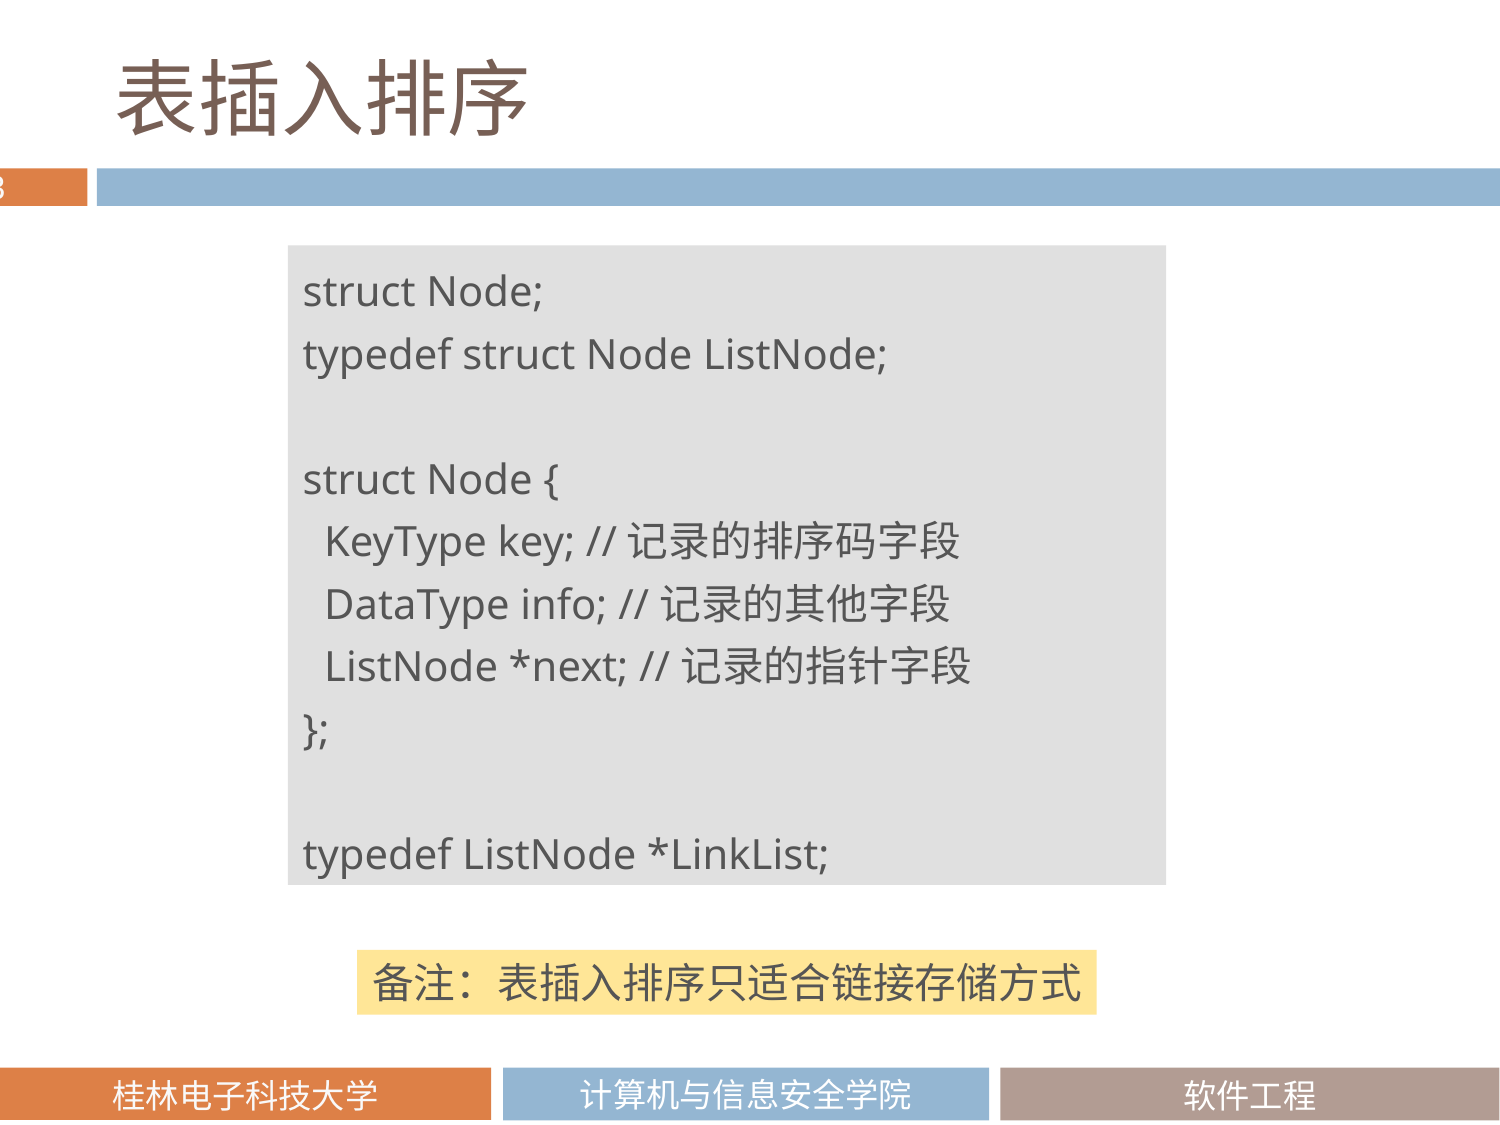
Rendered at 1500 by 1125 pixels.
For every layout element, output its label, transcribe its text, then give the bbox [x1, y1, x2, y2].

text_box struct Node; typedef struct Node ListNode; struct Node { KeyType key; //记录的排序码字段 DataType info; //记录的其他字段 ListNode *next; //记录的指针字段 }; typedef ListNode *LinkList; [287, 245, 1167, 885]
text_box 备注：表插入排序只适合链接存储方式 [357, 949, 1097, 1015]
title 表插入排序 [99, 37, 1438, 155]
